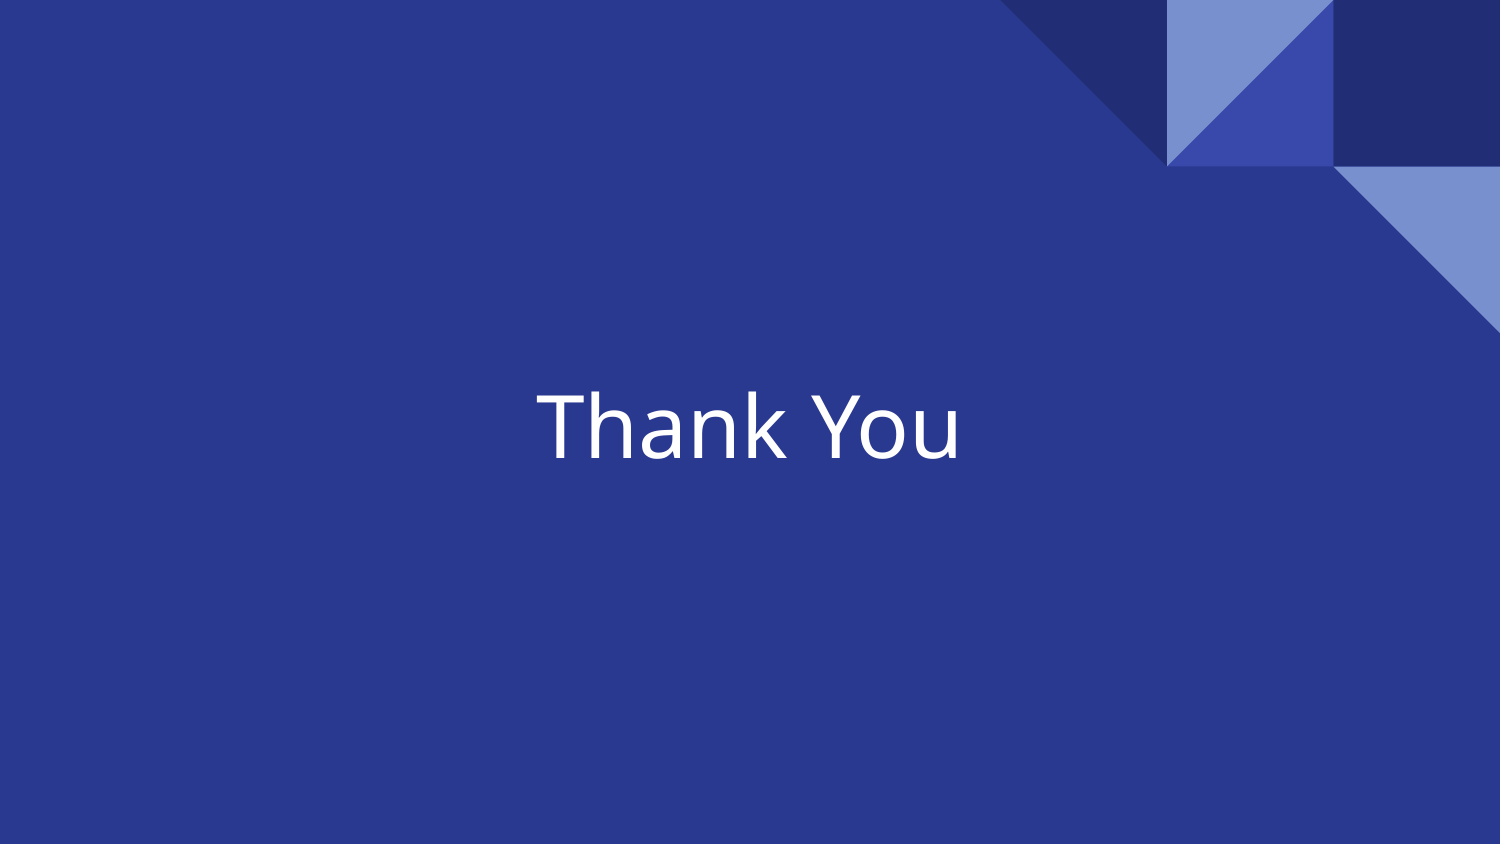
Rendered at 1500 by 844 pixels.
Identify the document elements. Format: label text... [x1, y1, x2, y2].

title Thank You [75, 353, 1425, 491]
